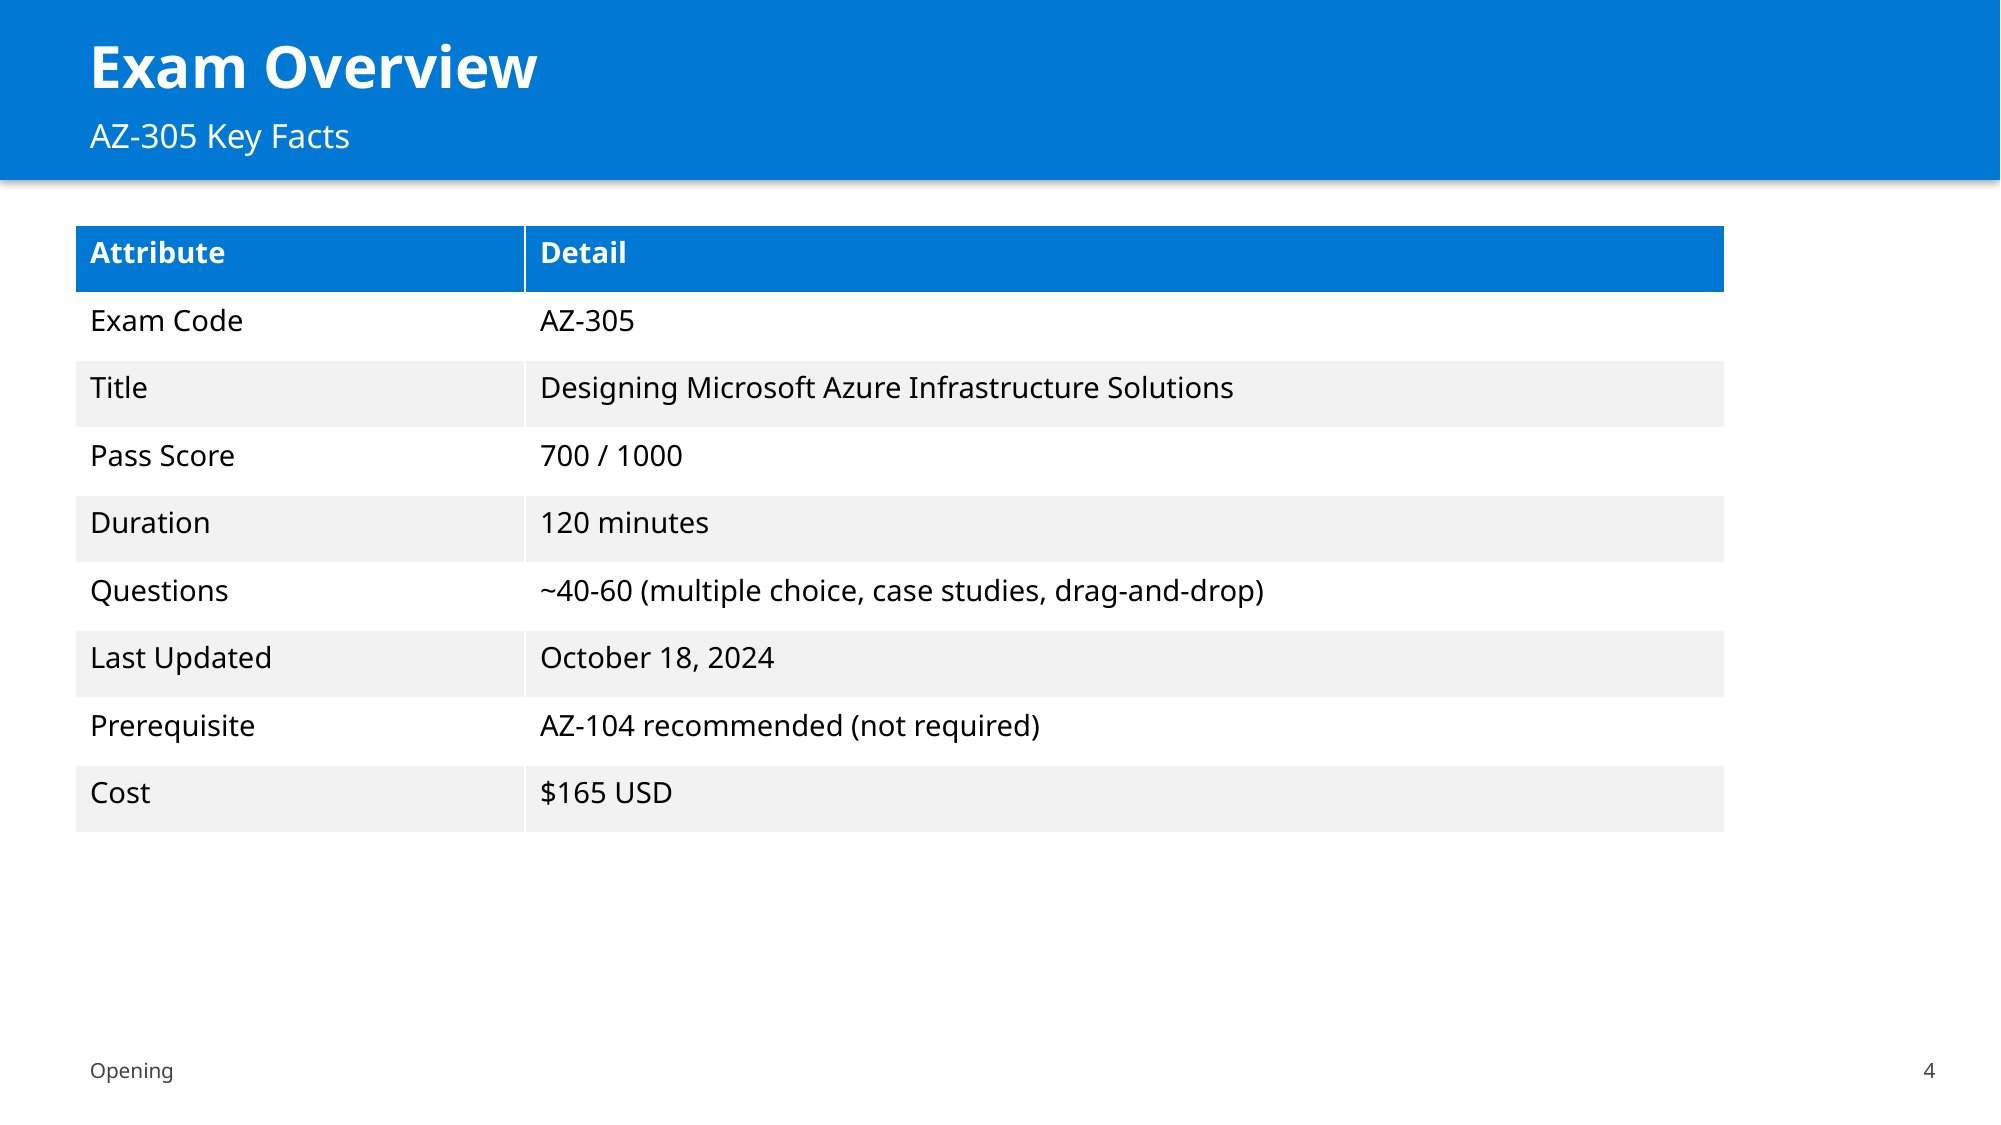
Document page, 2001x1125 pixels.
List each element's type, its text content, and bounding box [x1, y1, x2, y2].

text_box Exam Overview [74, 22, 1875, 107]
table_cell Prerequisite [76, 698, 524, 764]
table_cell ~40-60 (multiple choice, case studies, drag-and-drop) [526, 563, 1724, 629]
table_cell 700 / 1000 [526, 428, 1724, 494]
table_cell AZ-104 recommended (not required) [526, 698, 1724, 764]
text_box Opening [74, 1050, 975, 1090]
table_cell October 18, 2024 [526, 631, 1724, 697]
table_cell Duration [76, 496, 524, 562]
table_cell Last Updated [76, 631, 524, 697]
text_box [0, 0, 2000, 181]
table_cell AZ-305 [526, 293, 1724, 359]
table_cell Pass Score [76, 428, 524, 494]
table_cell Exam Code [76, 293, 524, 359]
text_box 4 [1799, 1050, 1950, 1090]
table_header Detail [526, 226, 1724, 292]
table_cell Cost [76, 766, 524, 832]
table_cell Title [76, 361, 524, 427]
table_cell 120 minutes [526, 496, 1724, 562]
text_box AZ-305 Key Facts [74, 107, 1875, 163]
table_cell Designing Microsoft Azure Infrastructure Solutions [526, 361, 1724, 427]
table_cell $165 USD [526, 766, 1724, 832]
table_cell Questions [76, 563, 524, 629]
table_header Attribute [76, 226, 524, 292]
